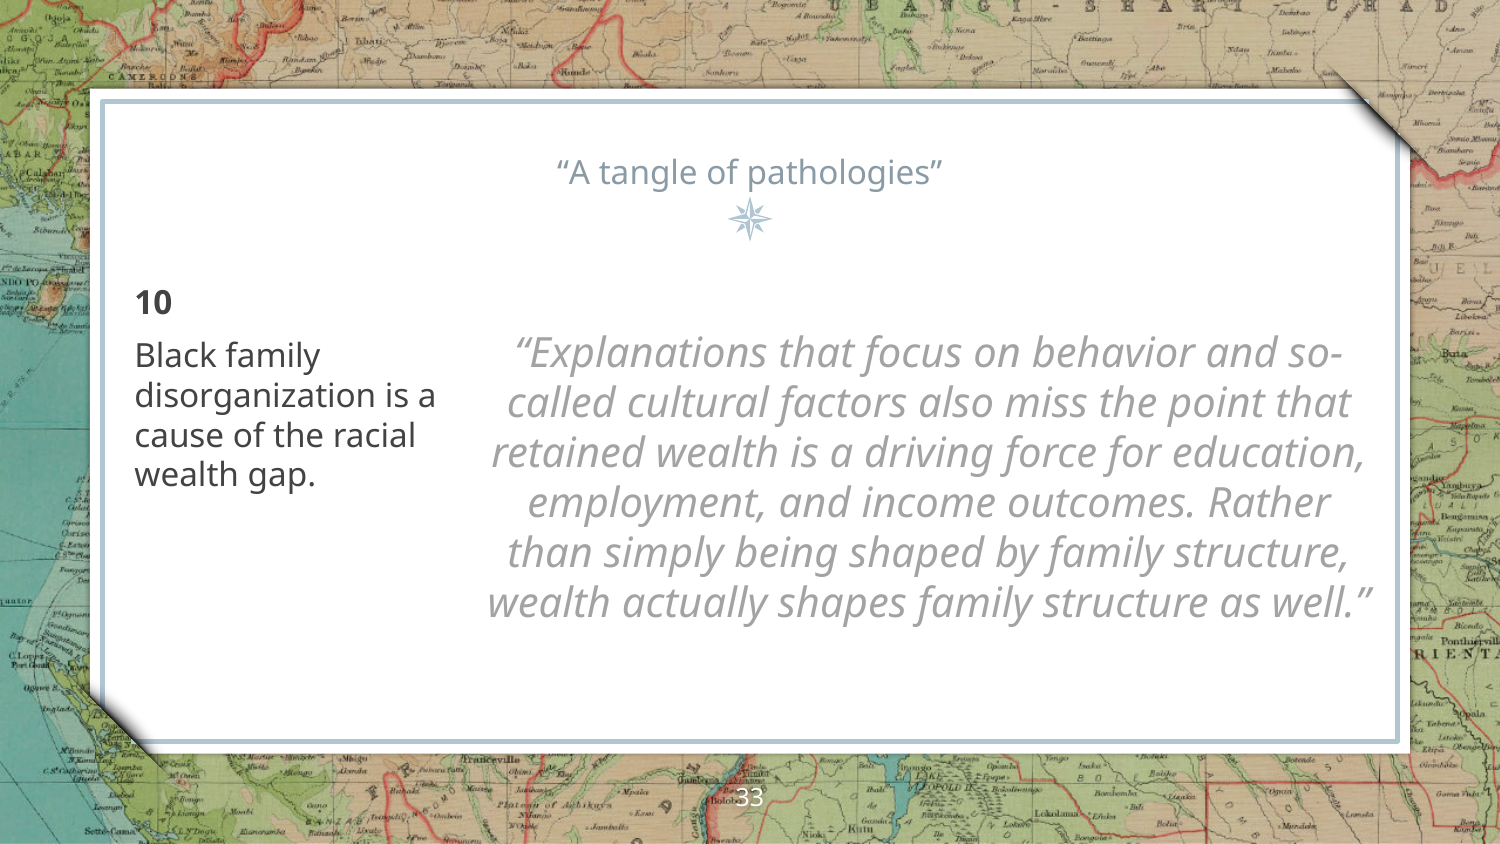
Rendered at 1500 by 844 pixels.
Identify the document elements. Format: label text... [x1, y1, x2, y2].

list 10 Black family disorganization is a cause of the racial wealth gap. [134, 281, 487, 531]
text_box “Explanations that focus on behavior and so-called cultural factors also miss the point that retained wealth is a driving force for education, employment, and income outcomes. Rather than simply being shaped by family structure, wealth actually shapes family structure as well.” [487, 221, 1372, 731]
picture [0, 0, 1500, 844]
slide_number 33 [705, 753, 795, 844]
title “A tangle of pathologies” [164, 101, 1336, 192]
